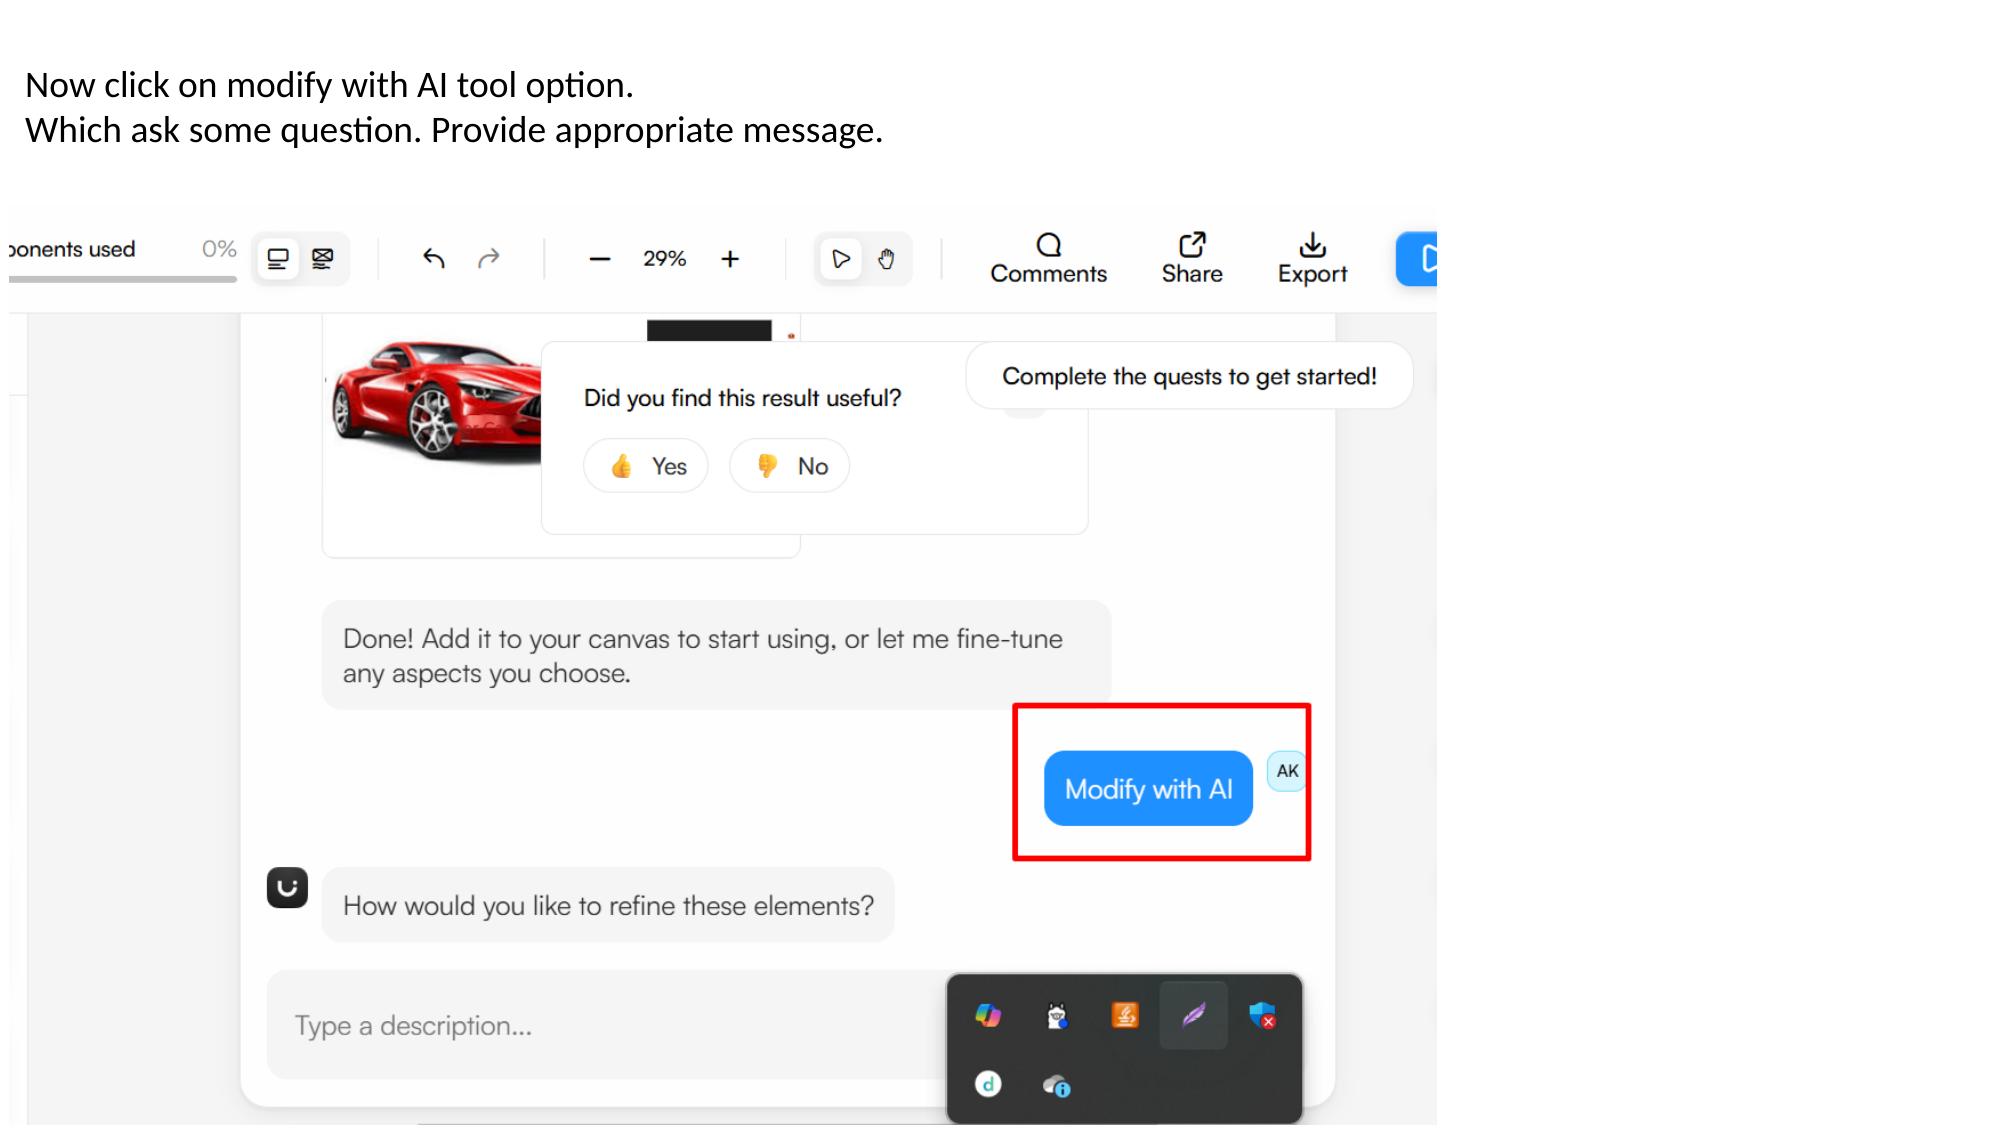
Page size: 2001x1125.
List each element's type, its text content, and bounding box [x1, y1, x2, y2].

text_box Now click on modify with AI tool option. Which ask some question. Provide appropriate message. [10, 52, 909, 158]
picture [9, 203, 1437, 1125]
